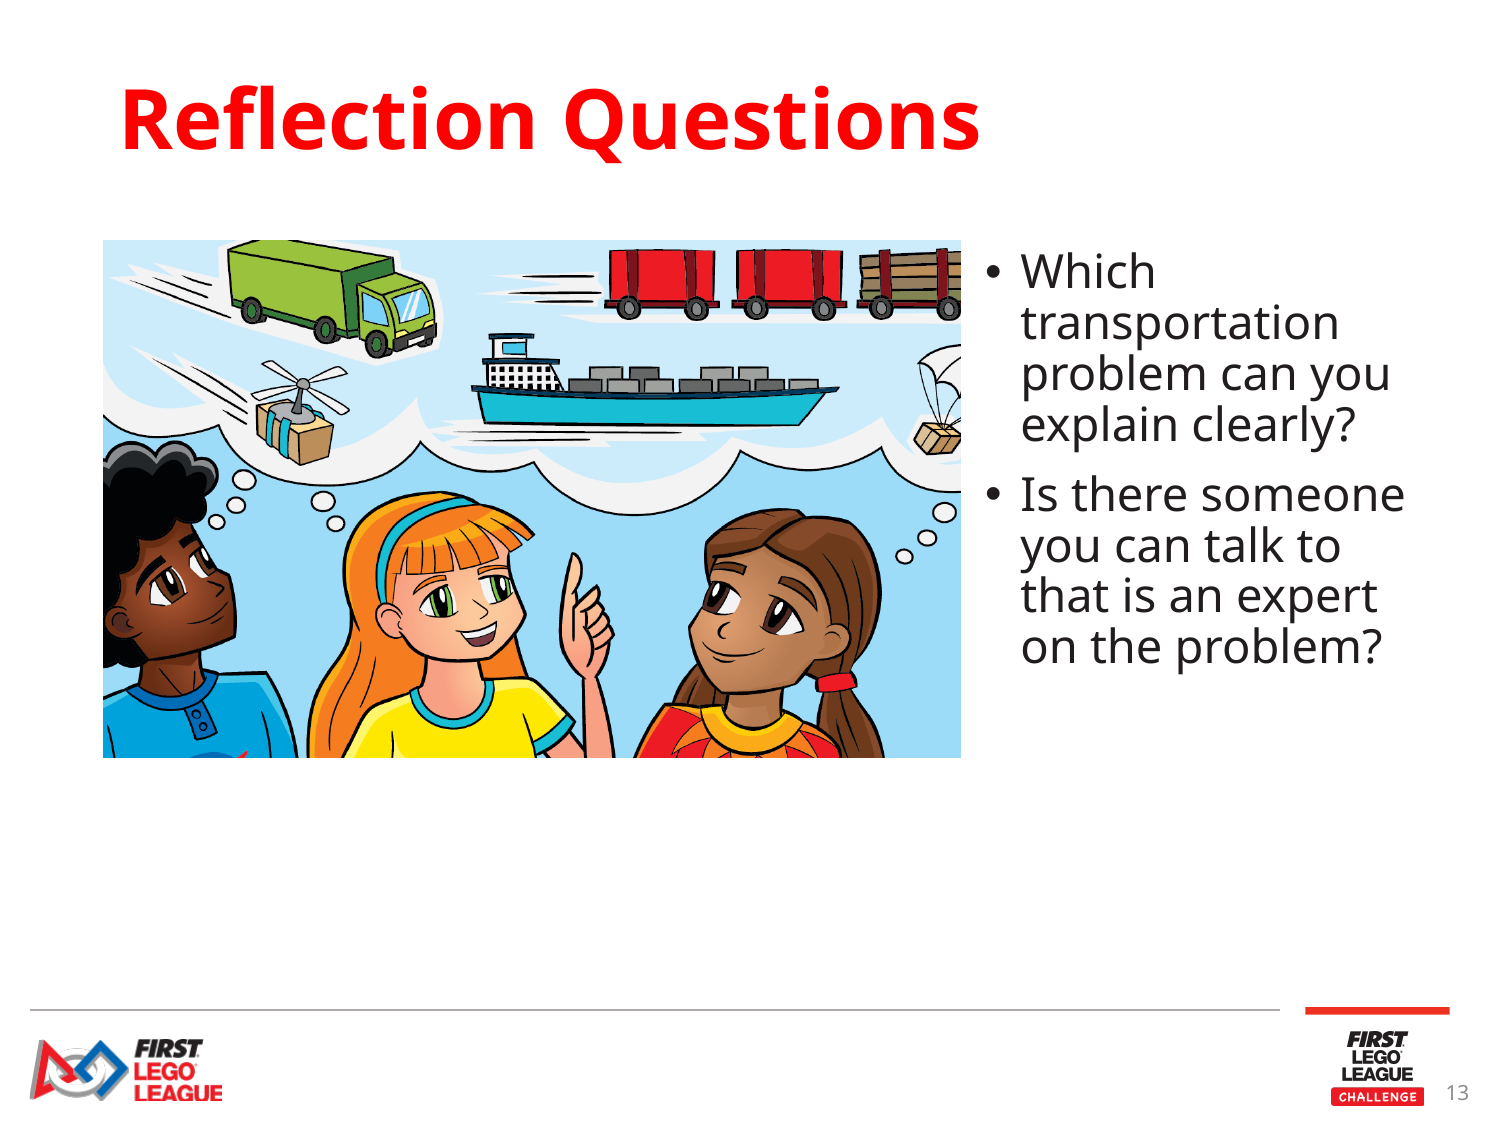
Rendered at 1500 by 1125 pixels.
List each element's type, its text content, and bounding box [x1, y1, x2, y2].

picture [103, 240, 961, 758]
picture [239, 752, 247, 758]
list Which transportation problem can you explain clearly? Is there someone you can talk to that is an expert on the problem? [970, 240, 1426, 758]
picture [194, 753, 231, 758]
title Reflection Questions [103, 59, 1397, 185]
slide_number 13 [1425, 1076, 1484, 1111]
